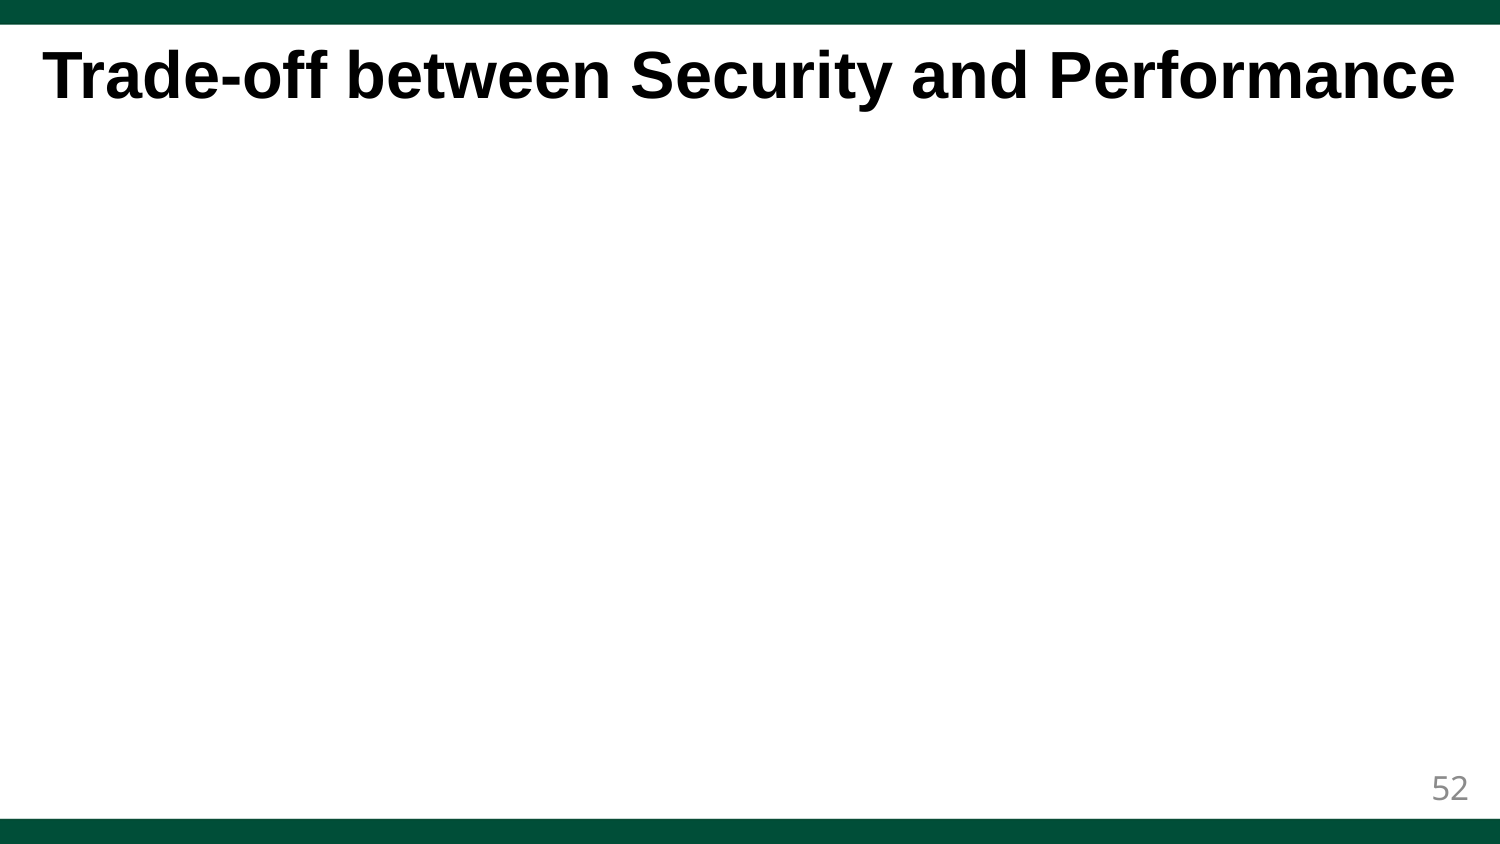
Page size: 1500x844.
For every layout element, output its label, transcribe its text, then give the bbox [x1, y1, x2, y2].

picture [0, 0, 1500, 844]
slide_number 52 [1134, 766, 1485, 812]
title Trade-off between Security and Performance [17, 1, 1483, 142]
